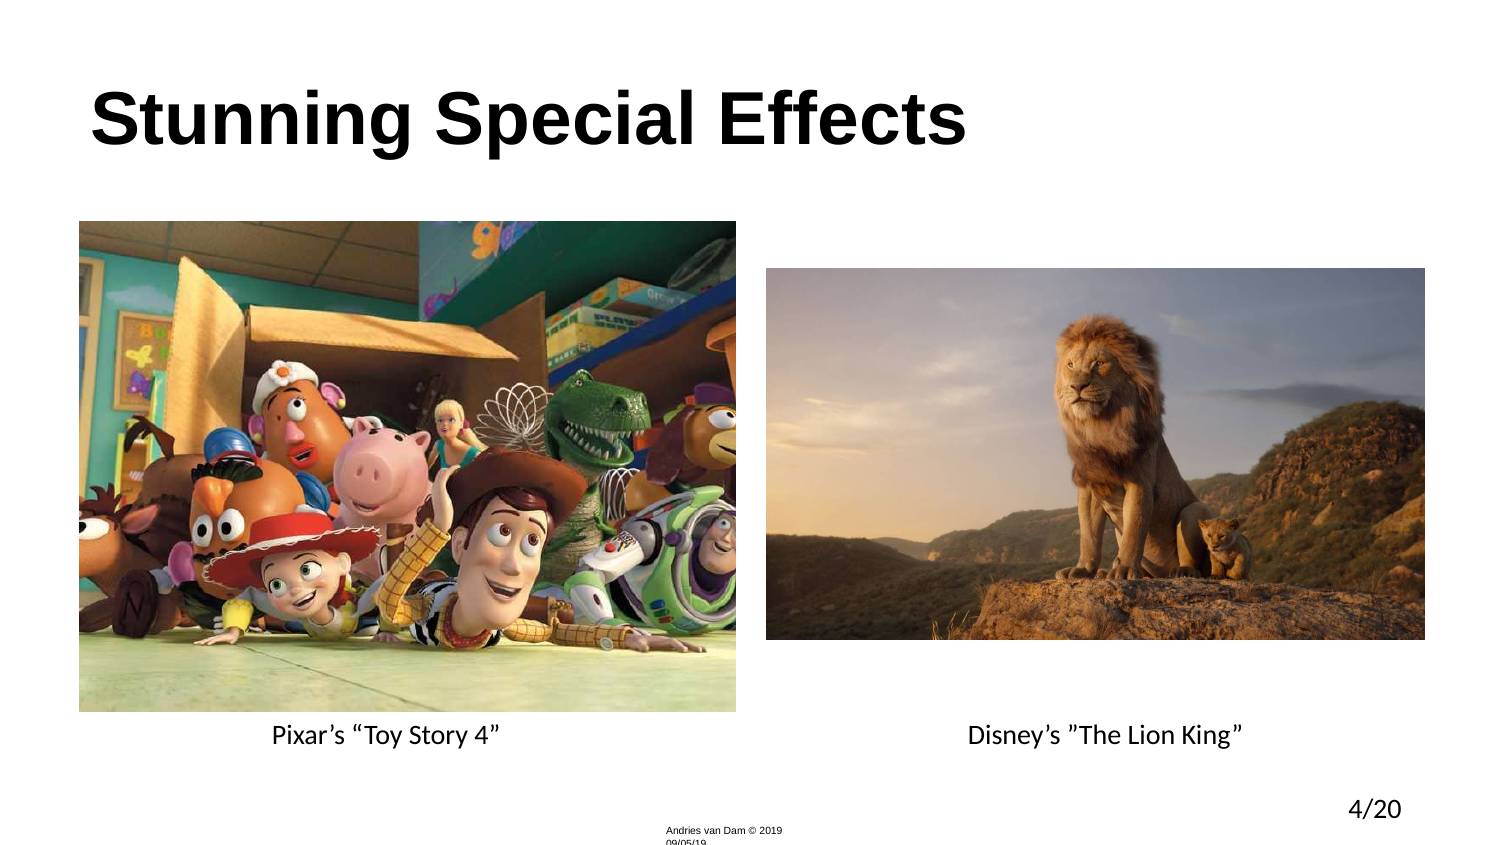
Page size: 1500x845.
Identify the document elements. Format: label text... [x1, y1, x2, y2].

picture [766, 268, 1426, 640]
picture [79, 221, 736, 713]
text_box Disney’s ”The Lion King” [952, 709, 1288, 758]
text_box Pixar’s “Toy Story 4” [256, 719, 559, 758]
text_box Stunning Special Effects [75, 34, 1425, 175]
